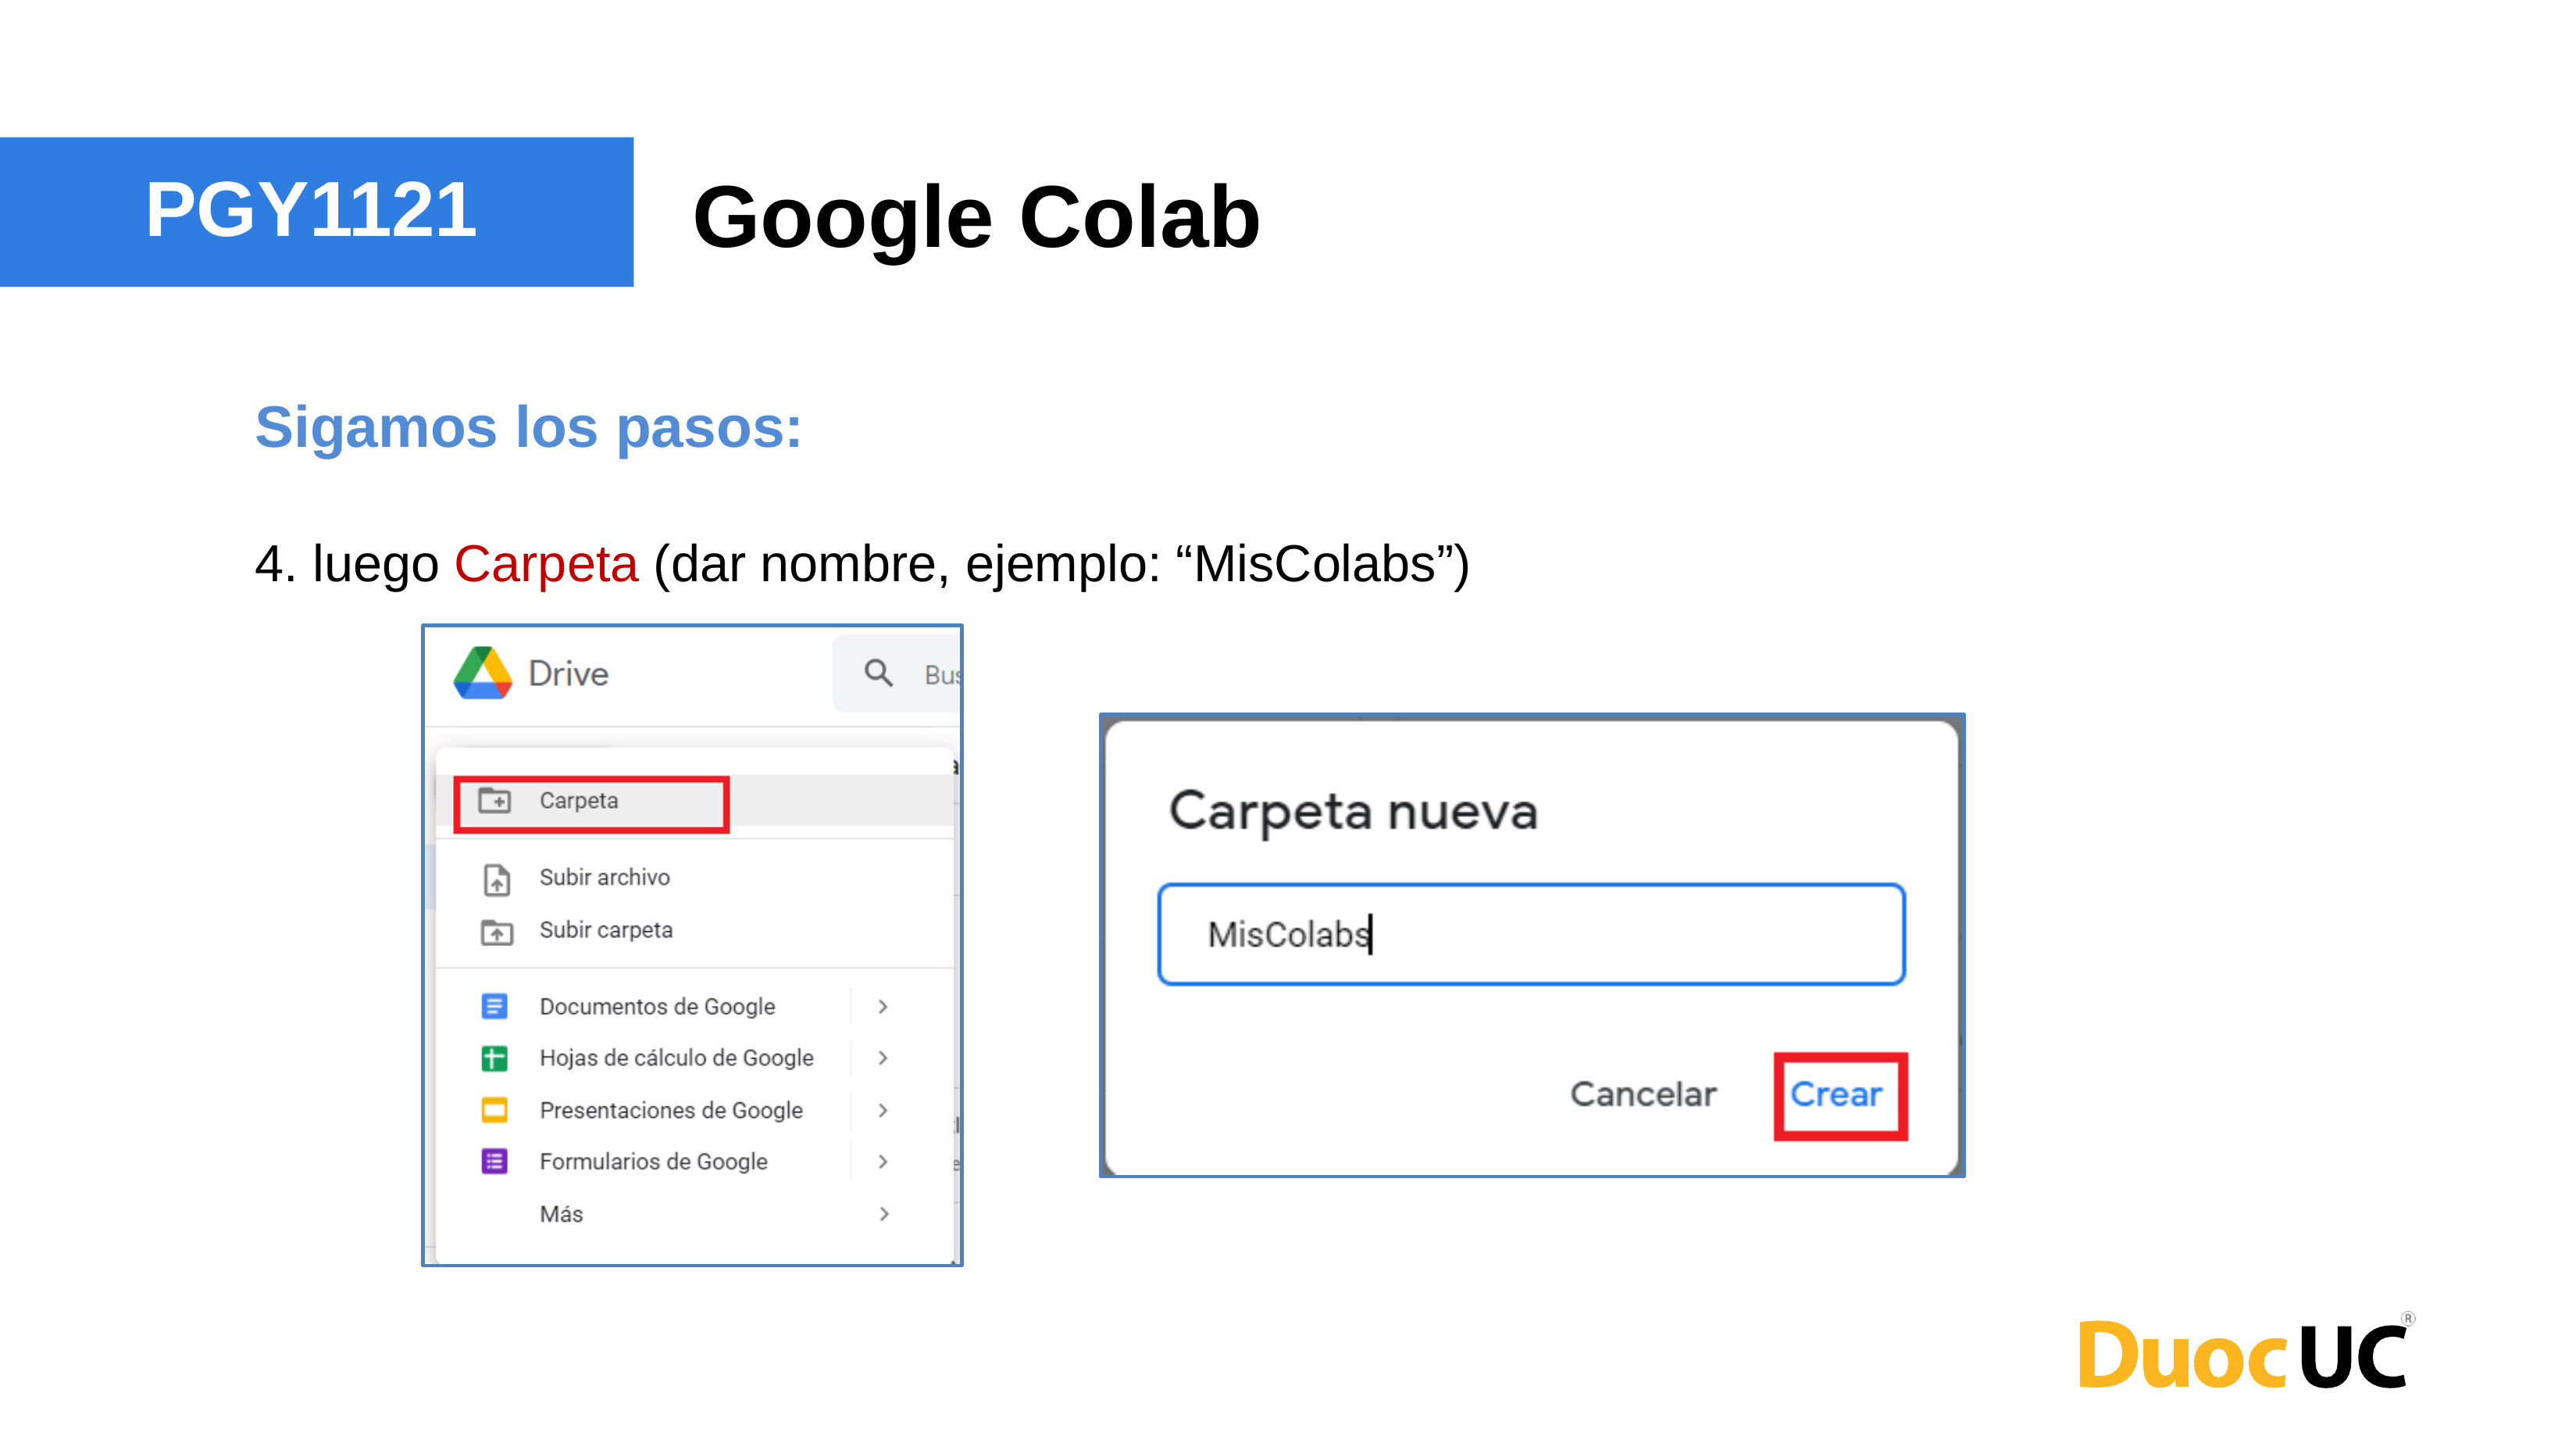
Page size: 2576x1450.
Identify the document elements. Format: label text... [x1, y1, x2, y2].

picture [424, 627, 961, 1264]
text_box Sigamos los pasos: 4. luego Carpeta (dar nombre, ejemplo: “MisColabs”) [243, 383, 2245, 663]
list PGY1121 [18, 158, 605, 988]
text_box Google Colab [692, 159, 2050, 265]
picture [1102, 716, 1963, 1176]
picture [2401, 1311, 2416, 1327]
